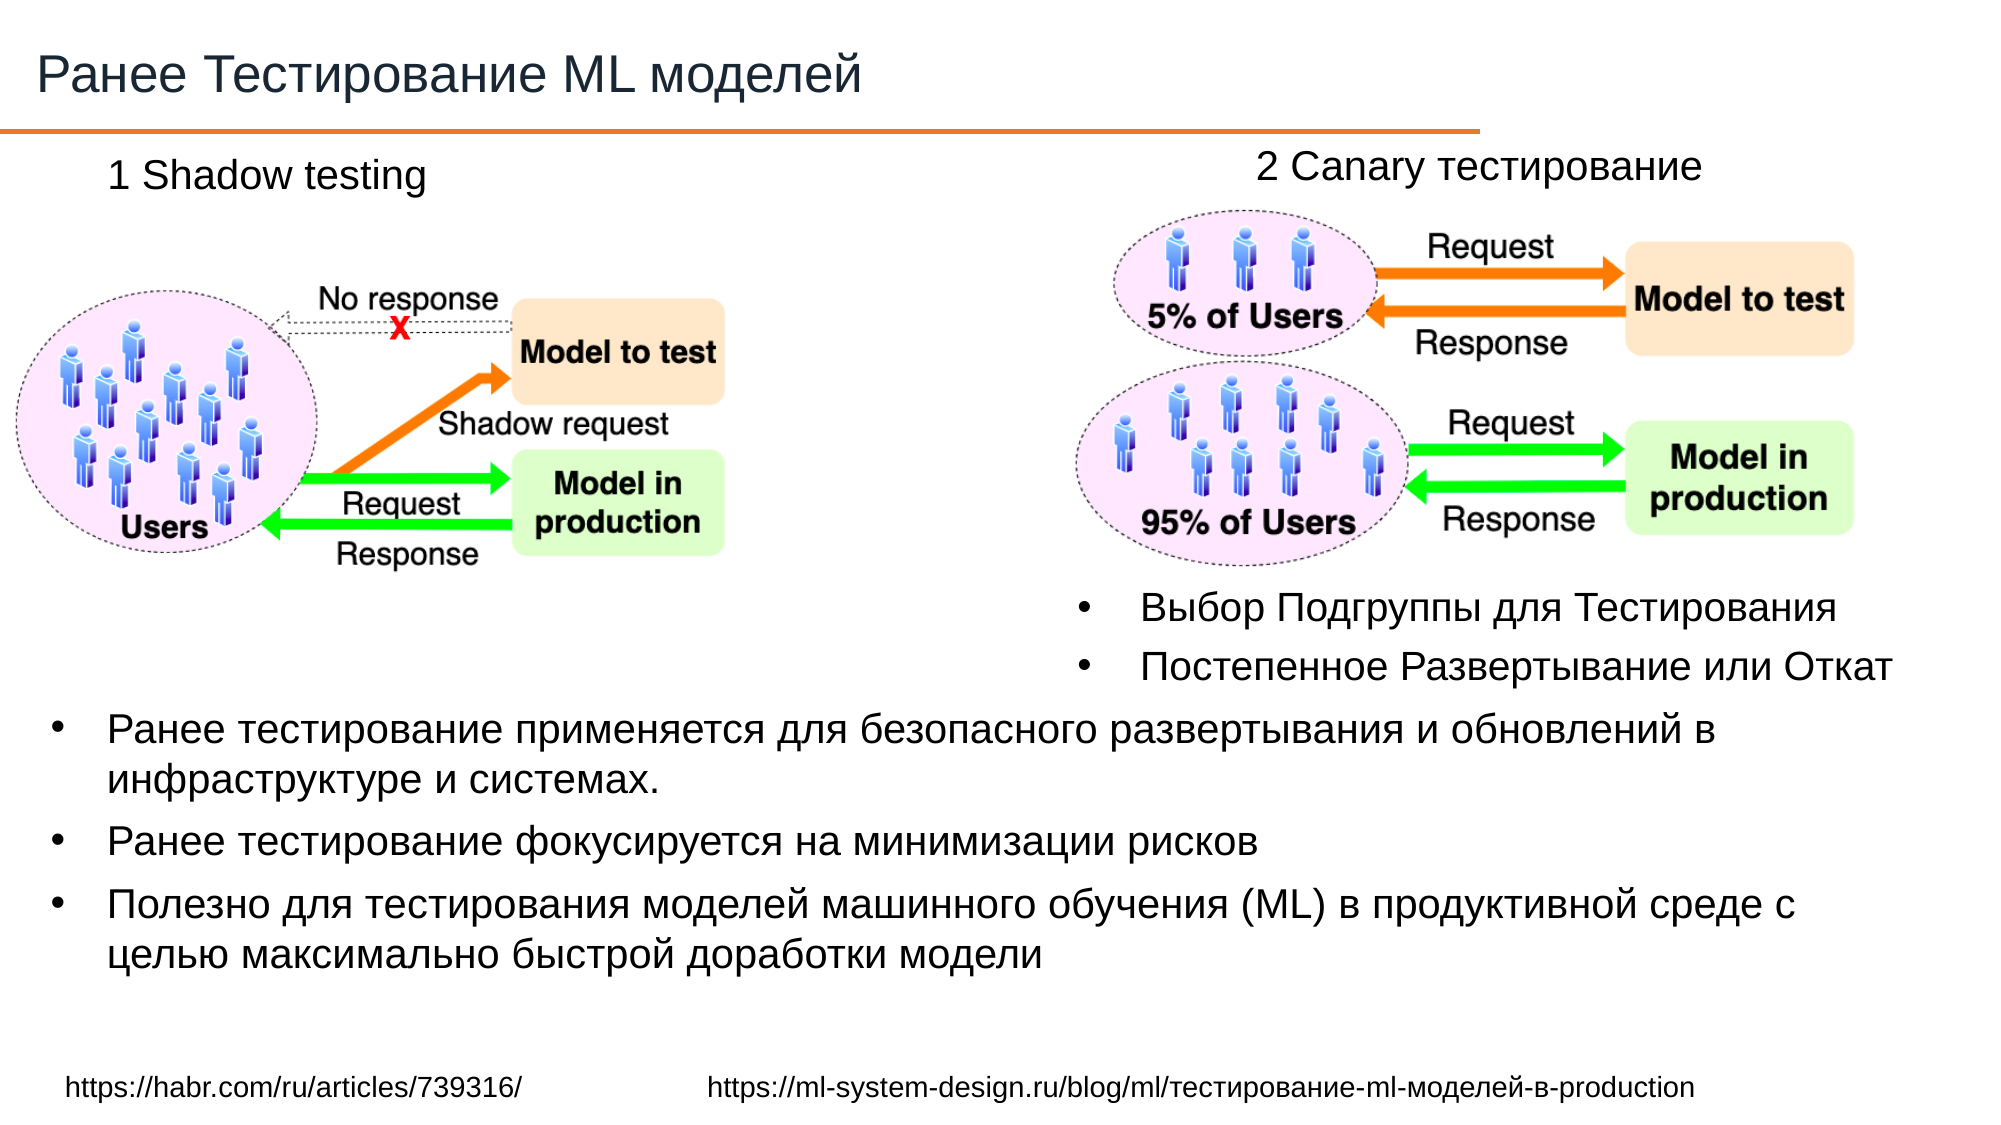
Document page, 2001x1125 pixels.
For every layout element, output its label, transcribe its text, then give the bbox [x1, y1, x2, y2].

text_box https://ml-system-design.ru/blog/ml/тестирование-ml-моделей-в-production [692, 1060, 1863, 1111]
text_box 2 Canary тестирование [1229, 131, 1887, 197]
text_box Ранее тестирование применяется для безопасного развертывания и обновлений в инфраструктуре и системах. Ранее тестирование фокусируется на минимизации рисков Полезно для тестирования моделей машинного обучения (ML) в продуктивной среде с целью максимально быстрой доработки модели [35, 694, 1849, 985]
title Ранее Тестирование ML моделей [21, 38, 1863, 112]
picture [1070, 199, 1863, 577]
text_box 1 Shadow testing [92, 140, 529, 206]
text_box https://habr.com/ru/articles/739316/ [49, 1060, 692, 1111]
picture [0, 270, 740, 573]
list Выбор Подгруппы для Тестирования Постепенное Развертывание или Откат [1041, 578, 1917, 709]
